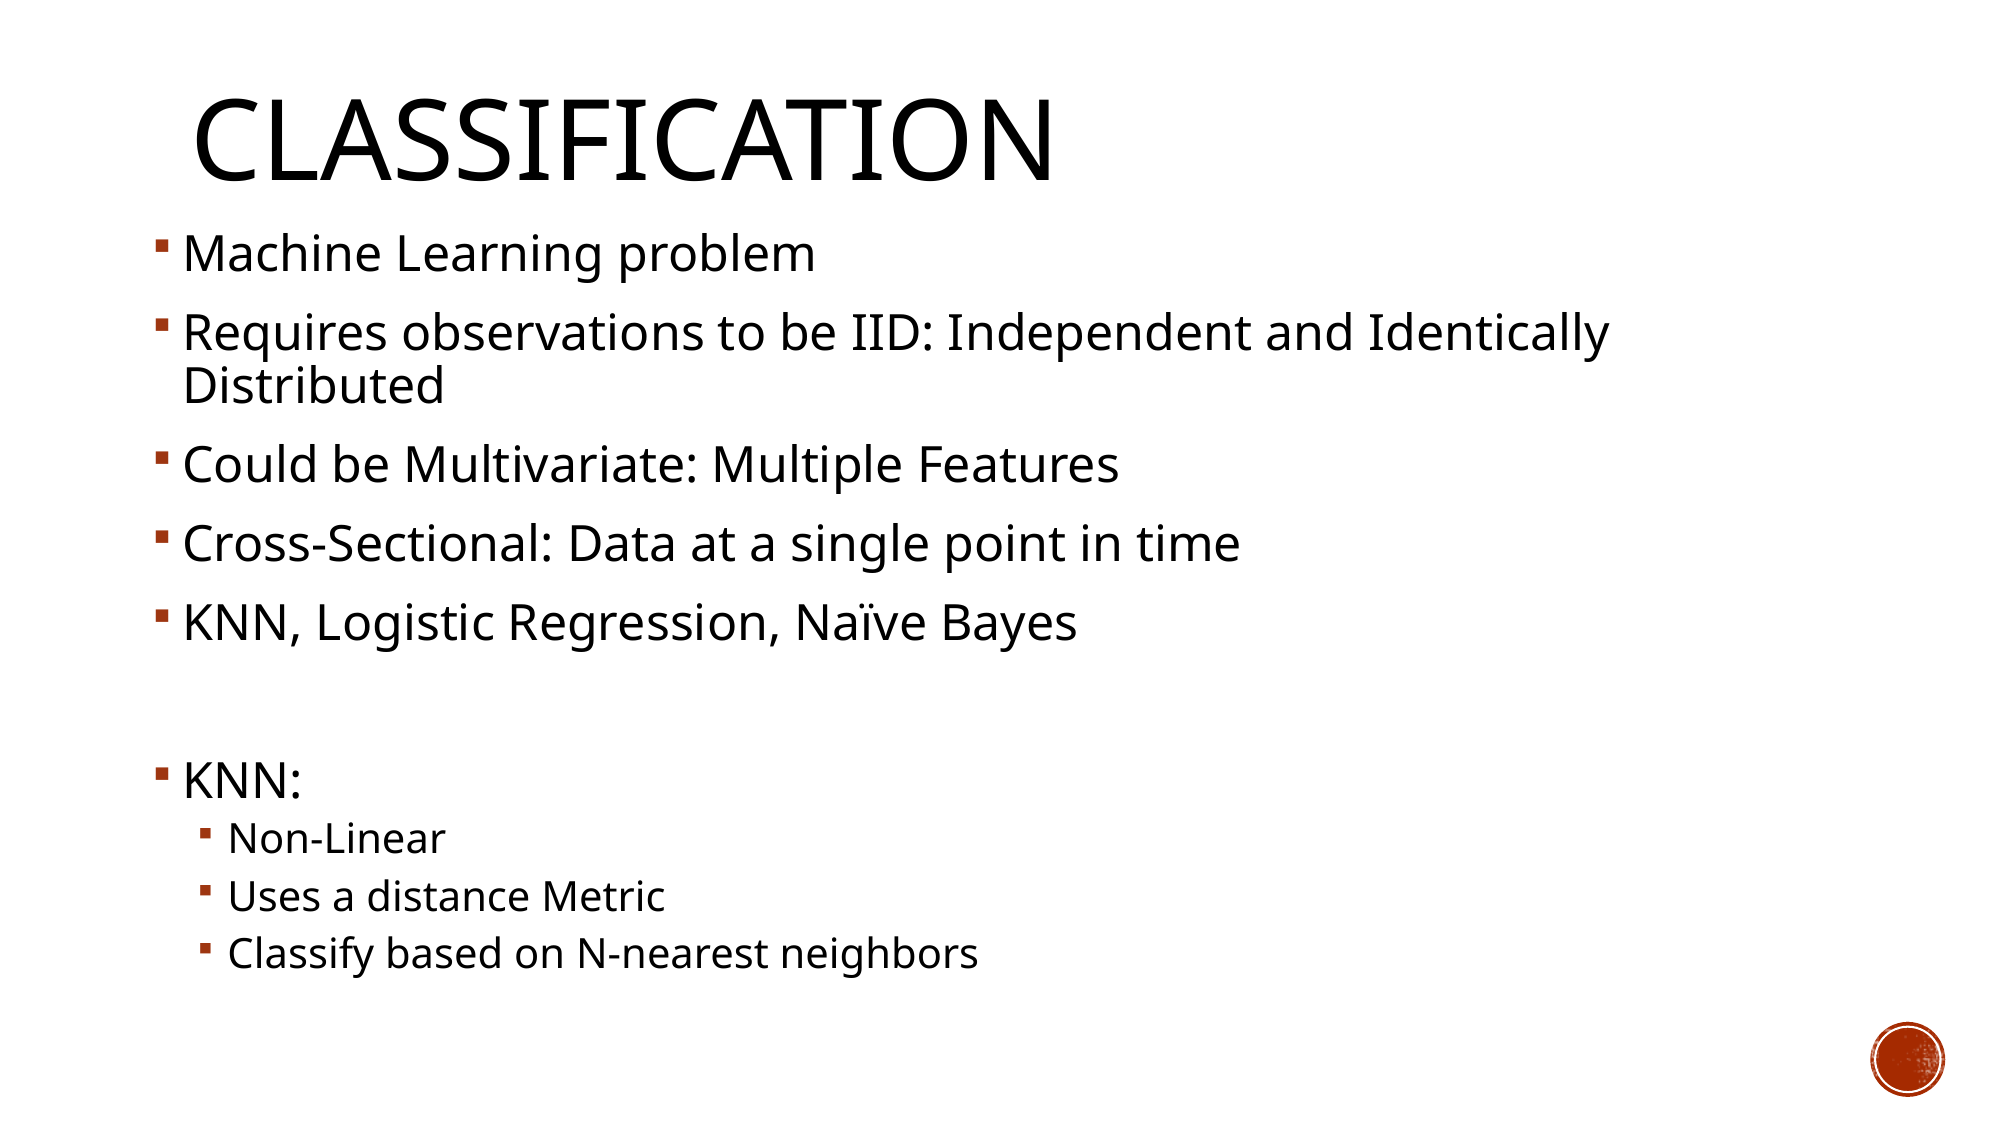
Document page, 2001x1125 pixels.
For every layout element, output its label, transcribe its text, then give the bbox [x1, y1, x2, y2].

list Machine Learning problem Requires observations to be IID: Independent and Identically Distributed Could be Multivariate: Multiple Features Cross-Sectional: Data at a single point in time KNN, Logistic Regression, Naïve Bayes KNN: Non-Linear Uses a distance Metric Classify based on N-nearest neighbors [137, 220, 1863, 1032]
title Classification [175, 79, 1826, 220]
